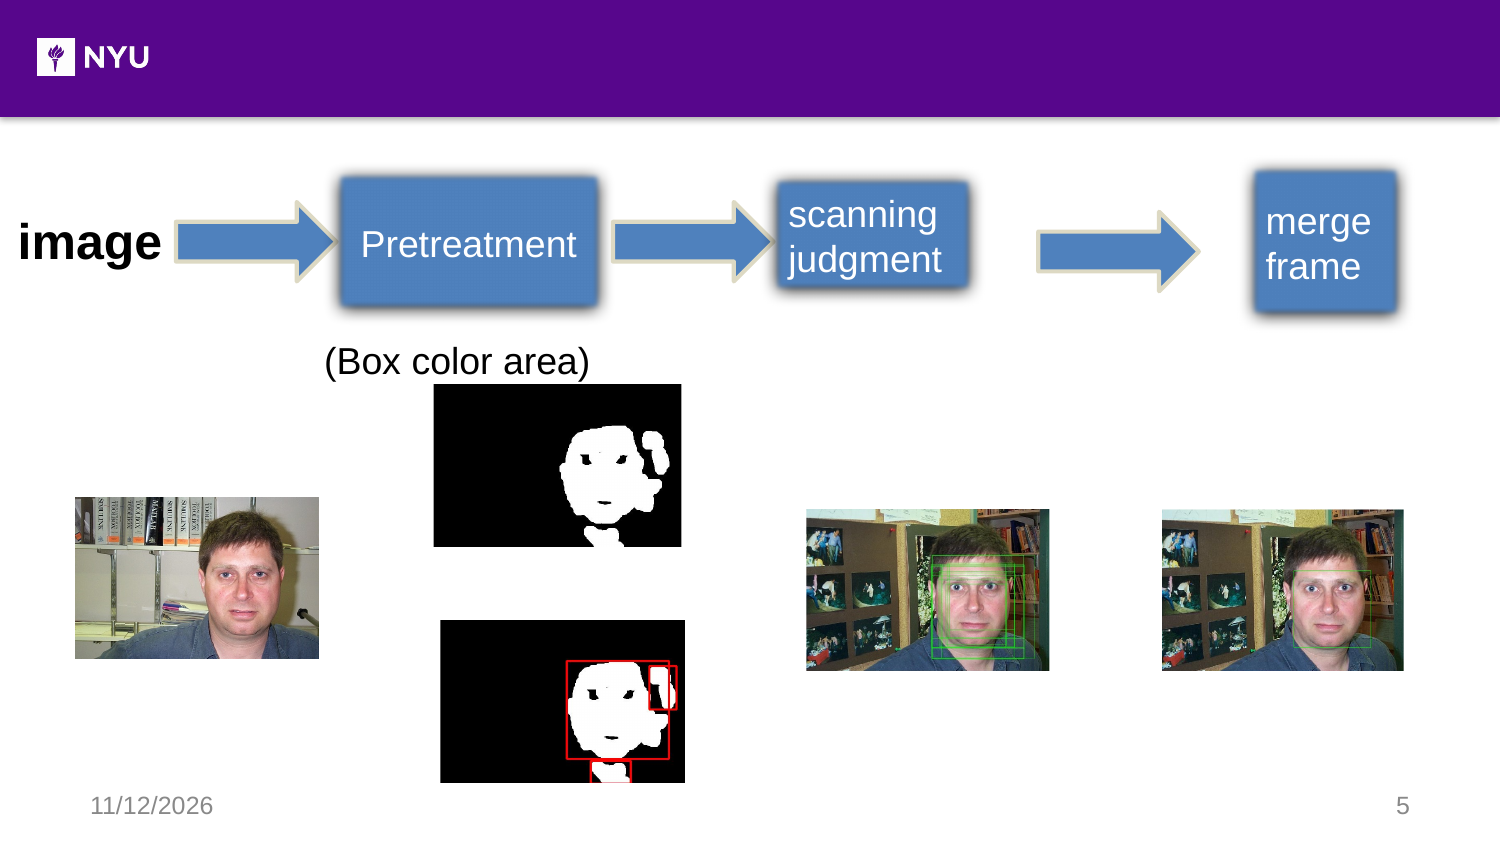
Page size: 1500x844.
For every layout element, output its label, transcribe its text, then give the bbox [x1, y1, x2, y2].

picture [37, 38, 149, 76]
picture [1161, 509, 1404, 671]
text_box image [3, 202, 178, 277]
picture [806, 509, 1050, 671]
text_box [1036, 209, 1201, 294]
picture [74, 497, 319, 659]
text_box (Box color area) [309, 329, 606, 390]
slide_number 5 [1074, 782, 1425, 828]
text_box [610, 200, 762, 284]
text_box scanning judgment [780, 183, 966, 285]
text_box [173, 200, 325, 284]
picture [440, 619, 686, 783]
text_box Pretreatment [343, 179, 596, 305]
text_box merge frame [1257, 173, 1395, 310]
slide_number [75, 782, 425, 828]
picture [433, 384, 682, 547]
